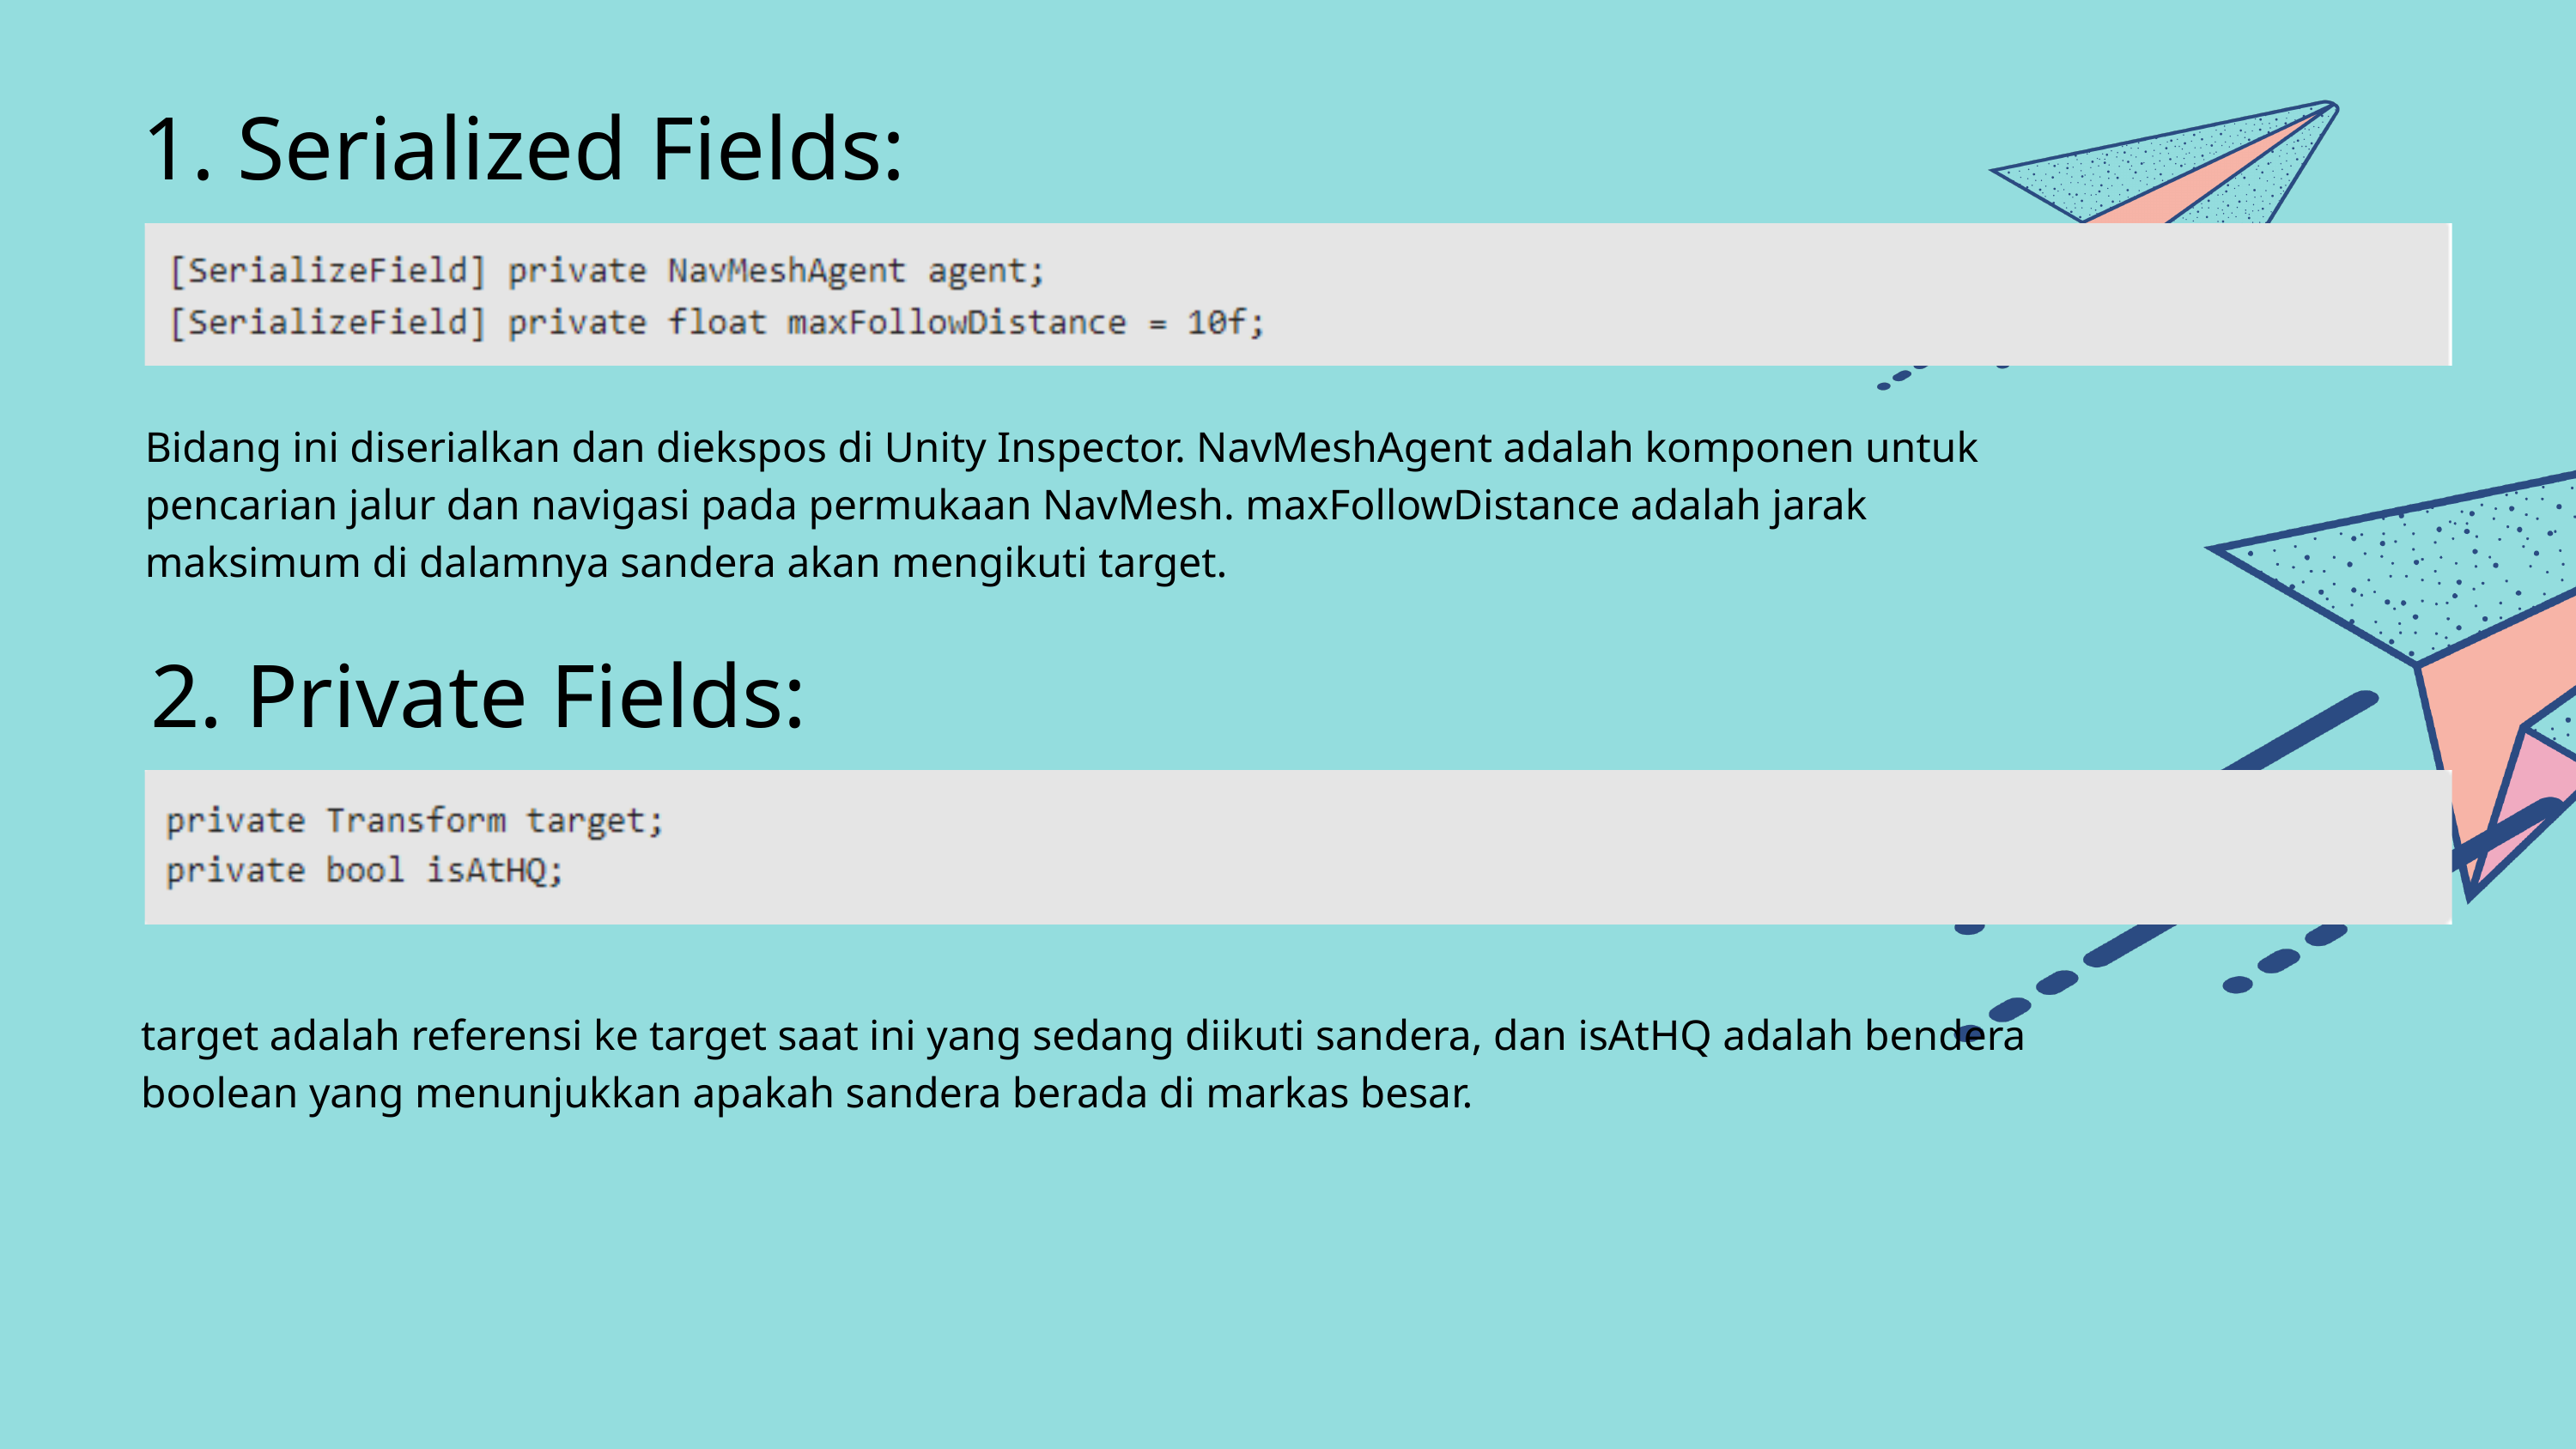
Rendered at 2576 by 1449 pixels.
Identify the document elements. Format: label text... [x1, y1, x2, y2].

text_box target adalah referensi ke target saat ini yang sedang diikuti sandera, dan isAtHQ adalah bendera boolean yang menunjukkan apakah sandera berada di markas besar. [141, 1000, 2057, 1116]
text_box [1876, 100, 2340, 223]
text_box [144, 223, 2452, 366]
text_box 1. Serialized Fields: [141, 76, 908, 197]
text_box [1876, 366, 2340, 391]
text_box 2. Private Fields: [141, 622, 817, 745]
text_box [144, 770, 2452, 925]
text_box [1952, 390, 2576, 1043]
text_box Bidang ini diserialkan dan diekspos di Unity Inspector. NavMeshAgent adalah komponen untuk pencarian jalur dan navigasi pada permukaan NavMesh. maxFollowDistance adalah jarak maksimum di dalamnya sandera akan mengikuti target. [144, 412, 2061, 586]
